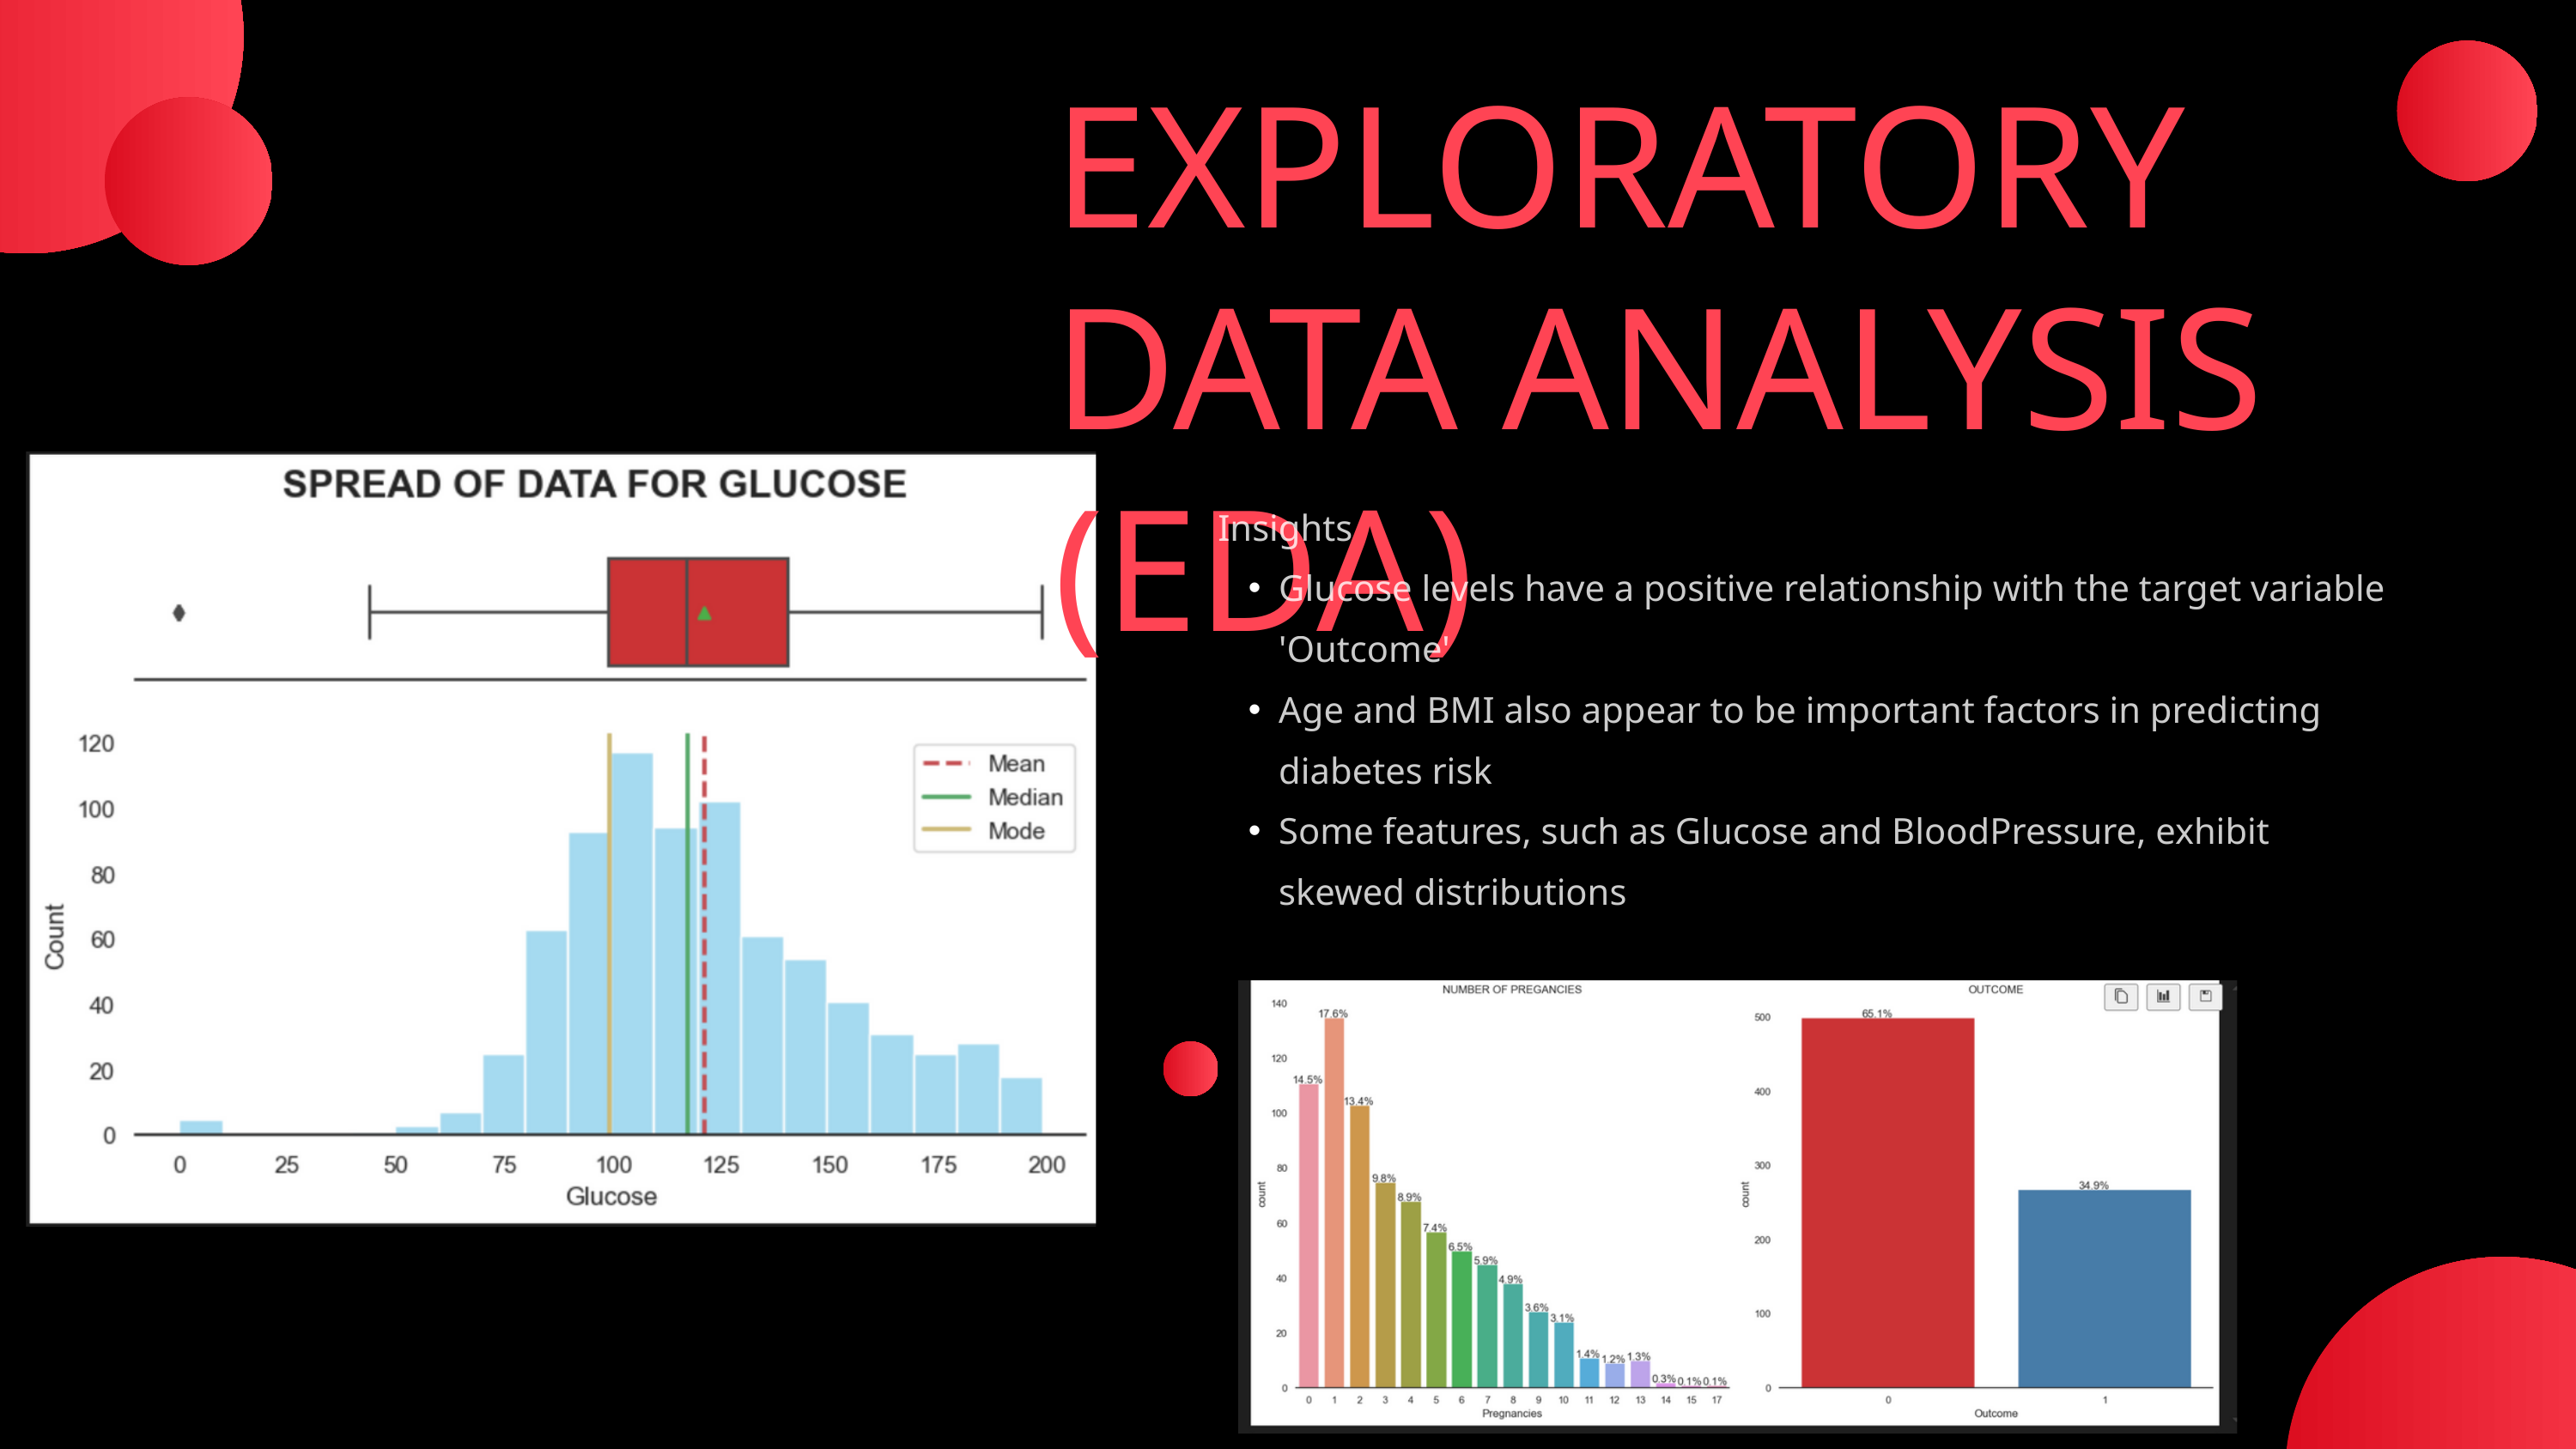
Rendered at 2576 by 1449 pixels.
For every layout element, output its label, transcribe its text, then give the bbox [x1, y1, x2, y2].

text_box Insights Glucose levels have a positive relationship with the target variable 'Outcome' Age and BMI also appear to be important factors in predicting diabetes risk Some features, such as Glucose and BloodPressure, exhibit skewed distributions [1218, 487, 2397, 973]
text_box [104, 97, 273, 265]
text_box EXPLORATORY DATA ANALYSIS (EDA) [1054, 59, 2323, 867]
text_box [1163, 1041, 1218, 1097]
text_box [0, 0, 244, 254]
text_box [26, 452, 1097, 1227]
text_box [1238, 980, 2238, 1434]
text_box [2284, 1256, 2576, 1449]
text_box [2397, 40, 2538, 182]
